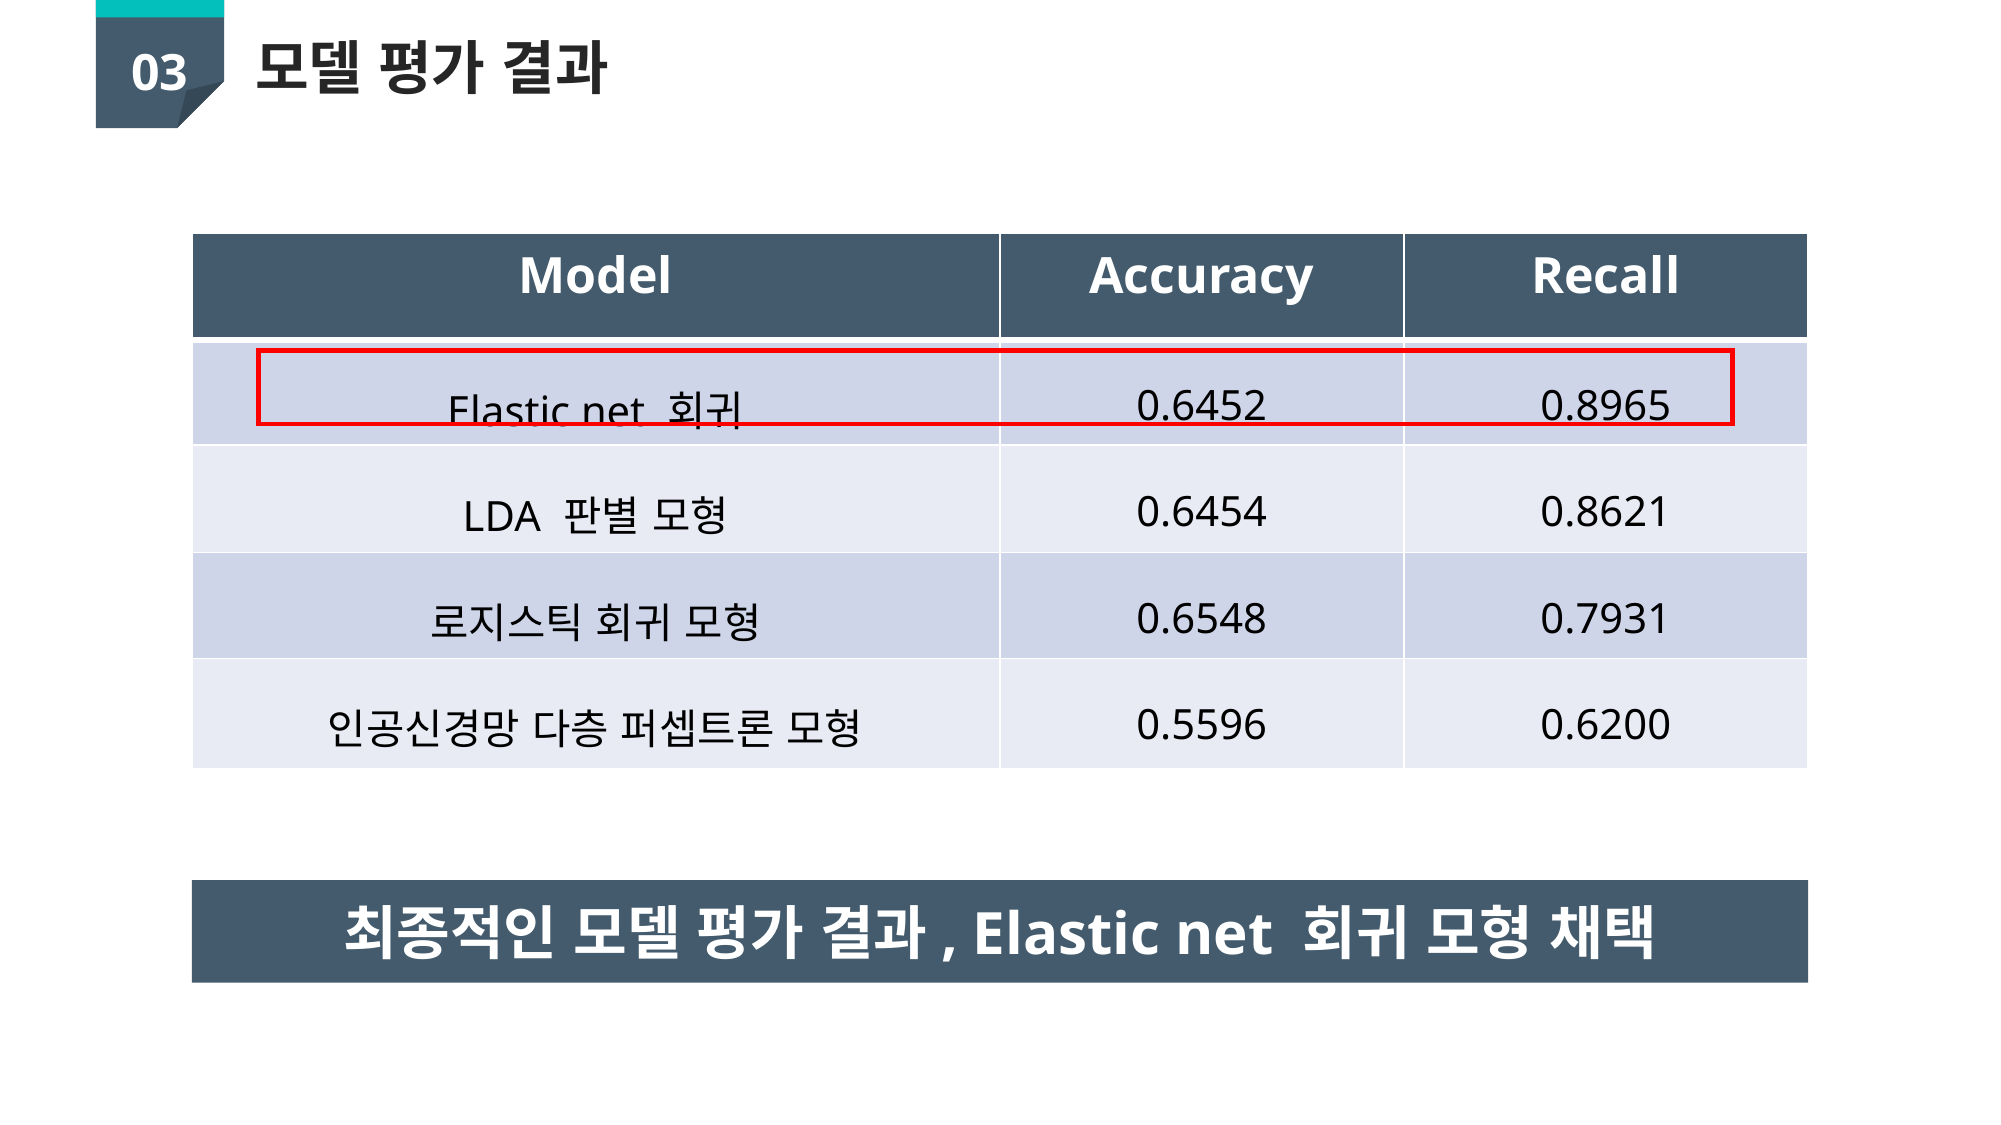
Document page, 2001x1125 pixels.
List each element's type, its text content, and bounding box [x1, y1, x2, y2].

table_cell 0.6548 [1001, 553, 1403, 658]
table_cell 0.6452 [1001, 343, 1403, 349]
table_cell 0.5596 [1001, 659, 1403, 768]
table_cell 0.6452 [1001, 425, 1403, 444]
table_cell 0.8621 [1405, 446, 1807, 552]
table_cell 인공신경망 다층 퍼셉트론 모형 [193, 659, 999, 768]
text_box [95, 0, 225, 18]
table_cell LDA 판별 모형 [193, 446, 999, 552]
table_cell 0.6200 [1405, 659, 1807, 768]
table_cell 0.7931 [1405, 553, 1807, 658]
text_box 03 [94, 0, 228, 130]
text_box 최종적인 모델 평가 결과, Elastic net 회귀 모형 채택 [191, 879, 1809, 984]
table_cell 로지스틱 회귀 모형 [193, 553, 999, 658]
text_box 모델 평가 결과 [240, 24, 721, 109]
table_header Recall [1405, 234, 1807, 337]
table_cell Elastic net 회귀 [193, 343, 999, 444]
table_header Model [193, 234, 999, 337]
table_cell 0.8965 [1405, 343, 1807, 444]
table_cell 0.6454 [1001, 446, 1403, 552]
table_header Accuracy [1001, 234, 1403, 337]
text_box [258, 349, 1734, 425]
